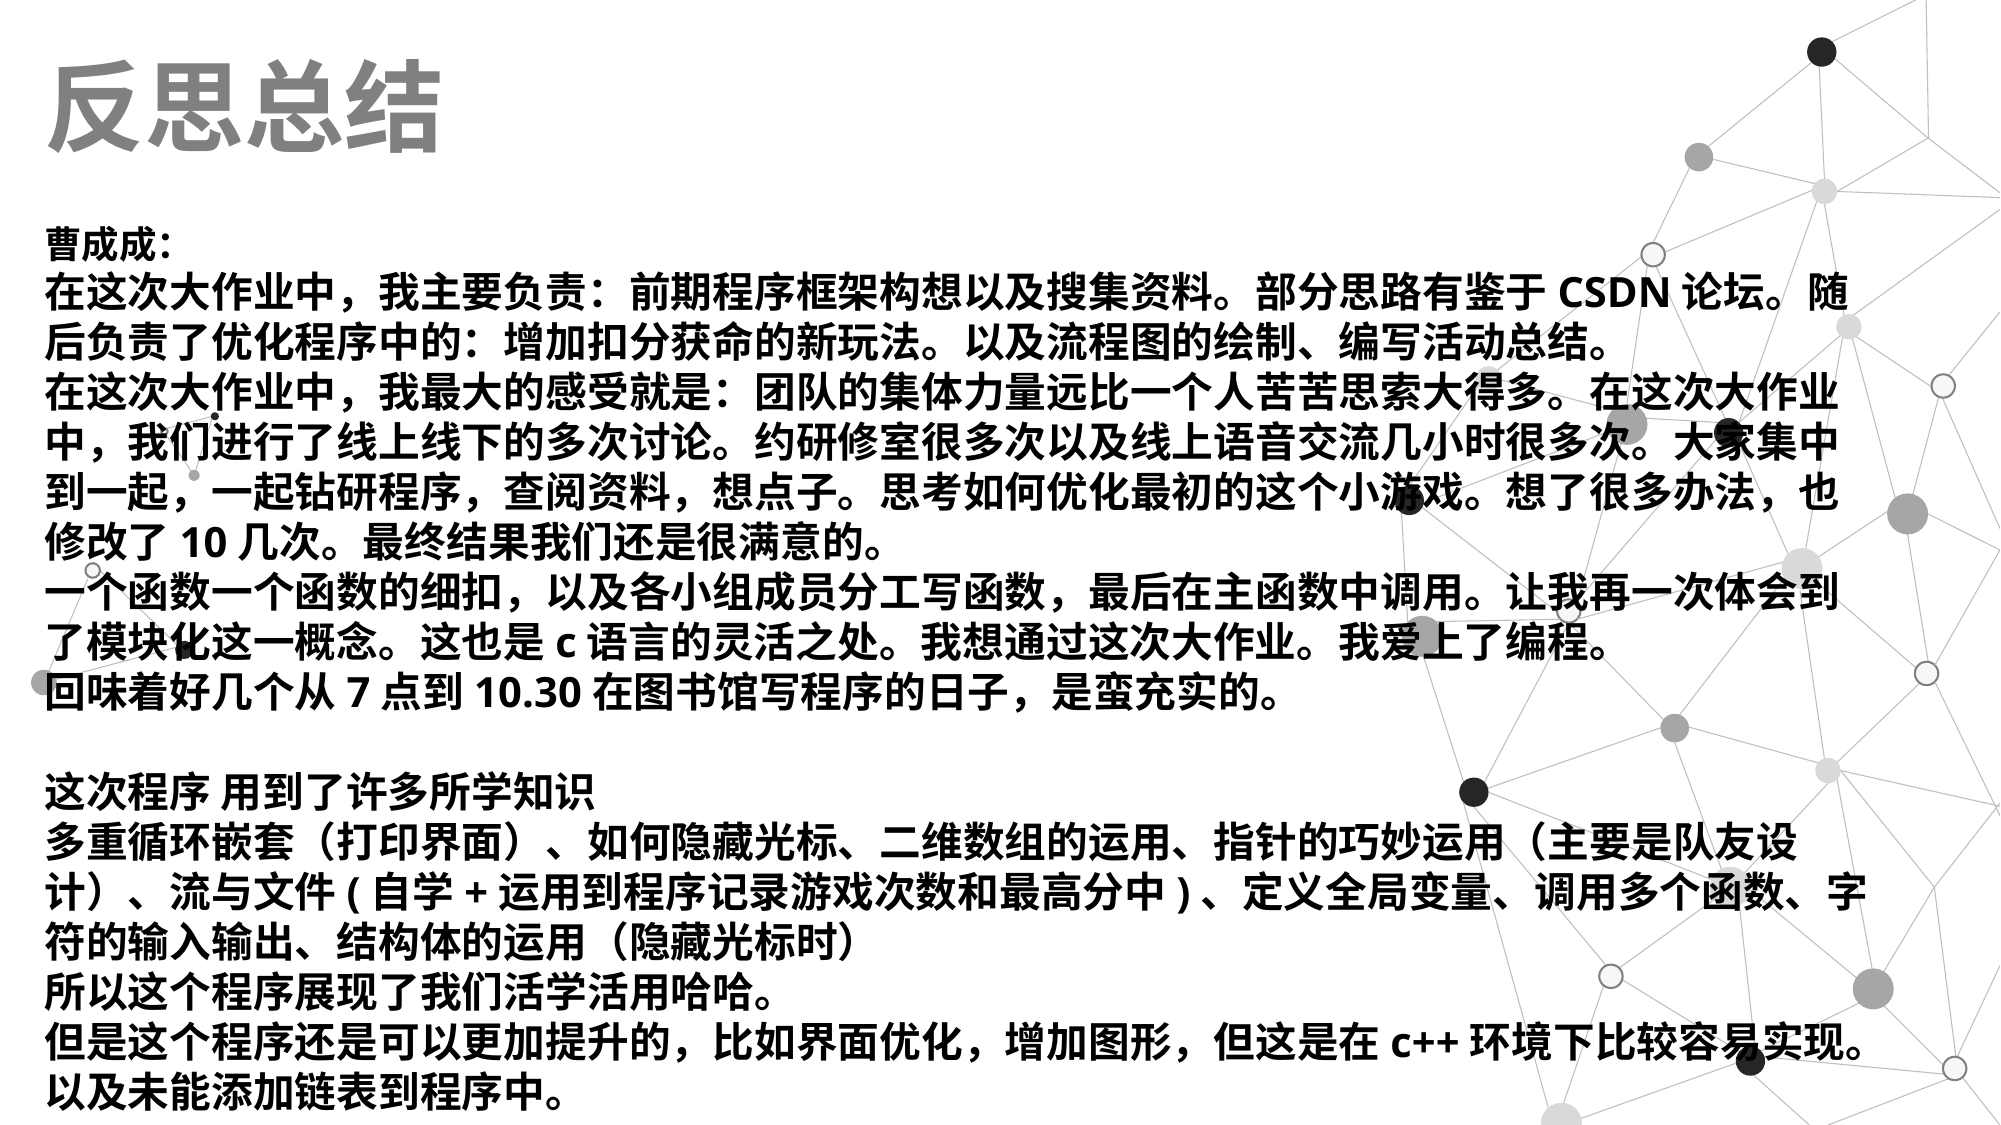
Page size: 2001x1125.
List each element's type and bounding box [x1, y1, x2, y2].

text_box [29, 0, 2000, 1125]
text_box [29, 37, 812, 173]
